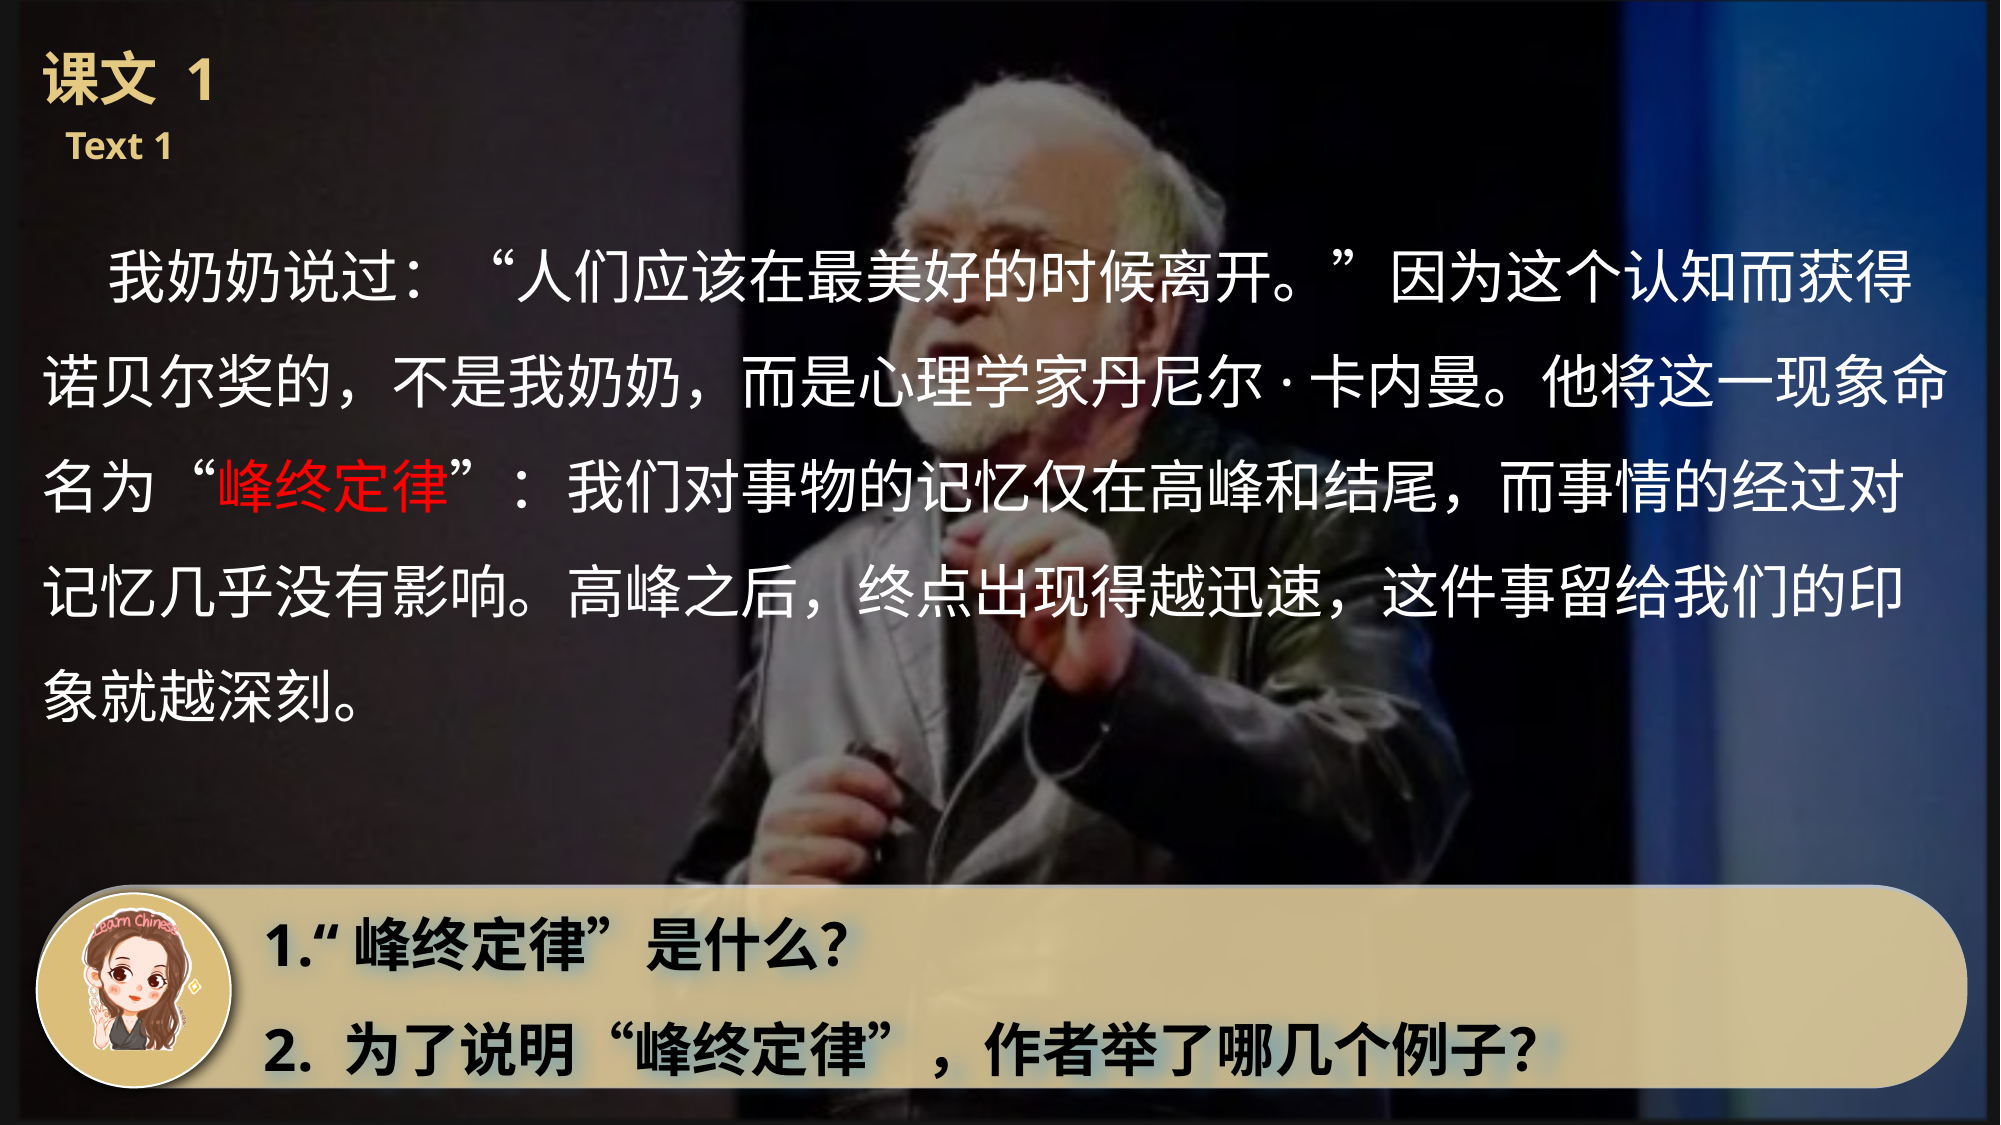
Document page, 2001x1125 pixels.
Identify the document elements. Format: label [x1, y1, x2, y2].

text_box [36, 888, 233, 1088]
picture [0, 0, 2000, 1125]
